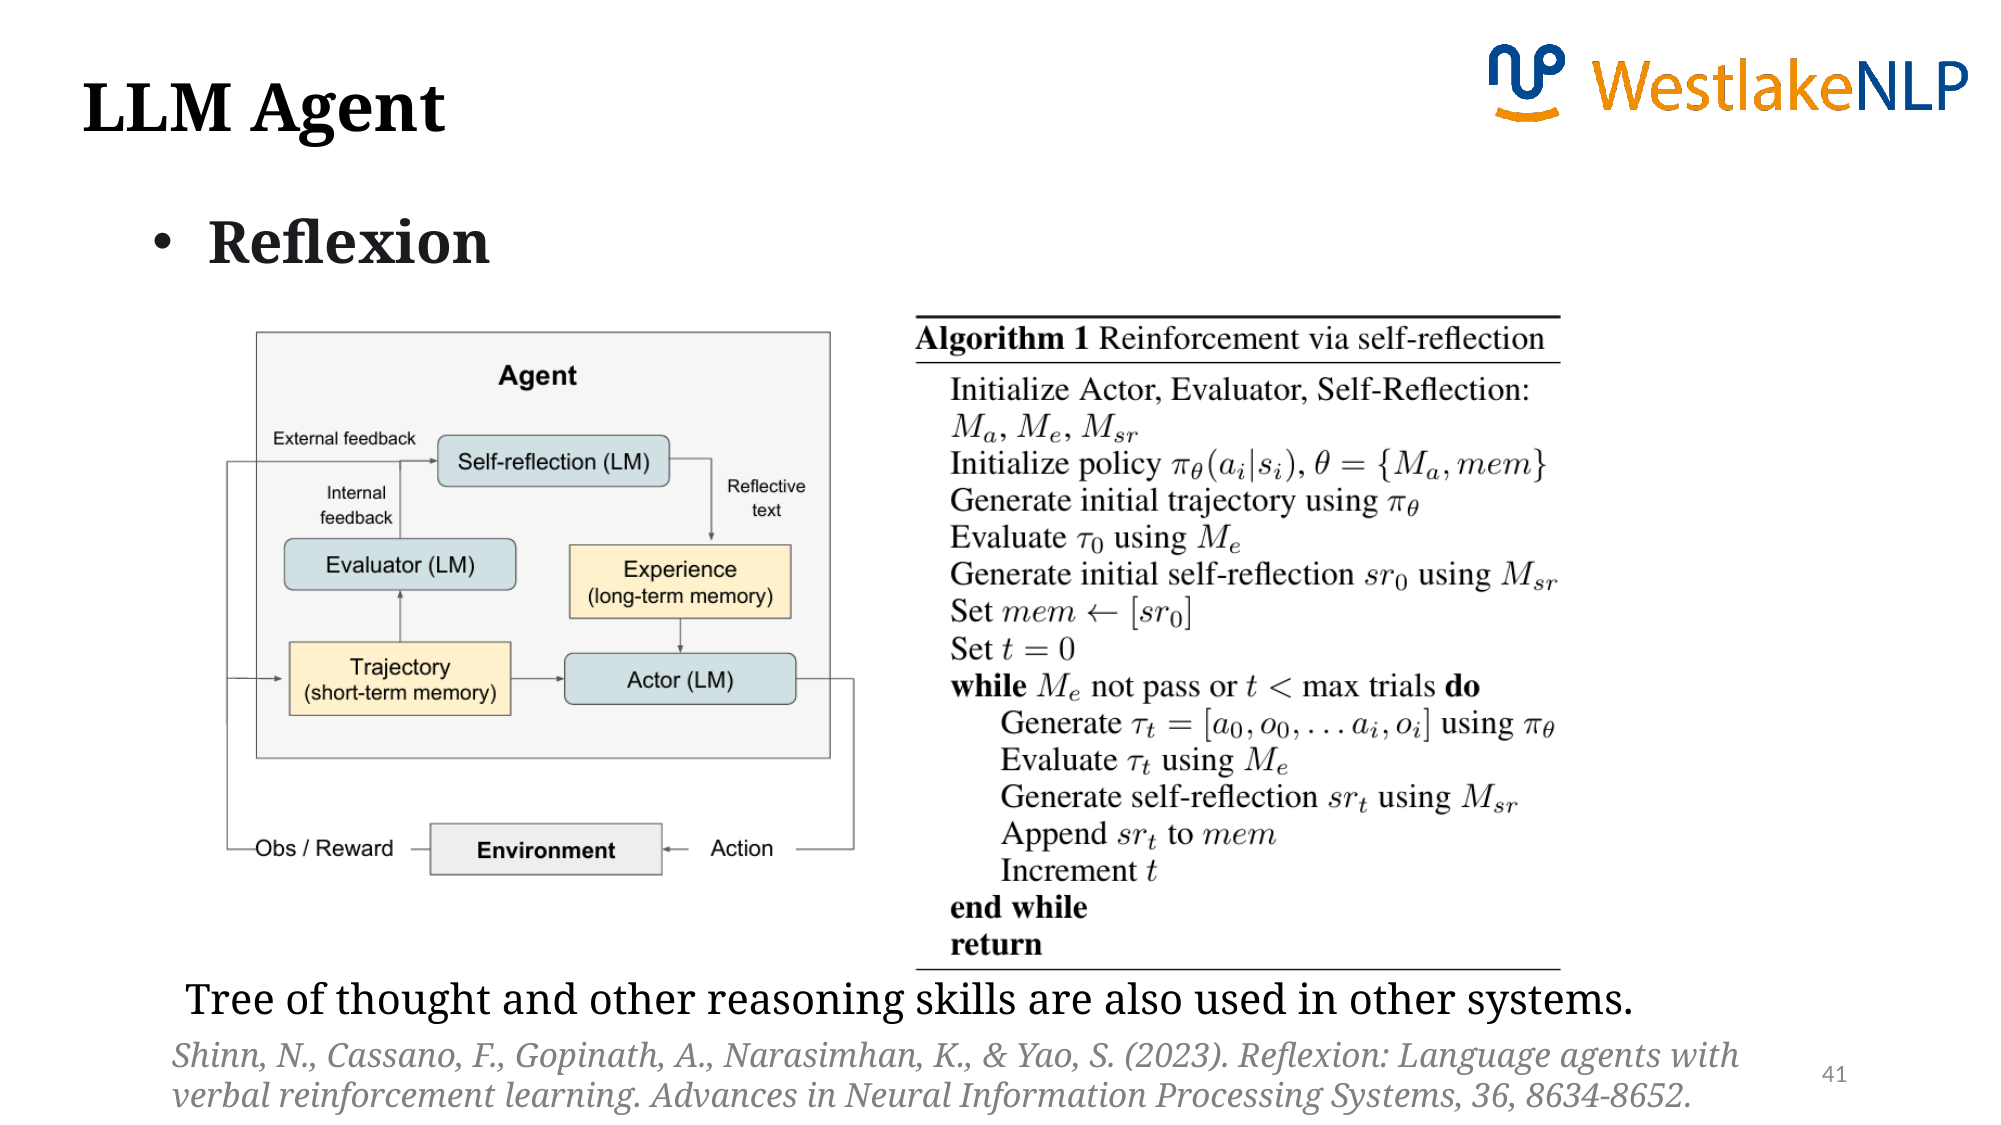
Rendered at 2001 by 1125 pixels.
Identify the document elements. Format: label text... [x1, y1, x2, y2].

text_box Tree of thought and other reasoning skills are also used in other systems. [170, 965, 1730, 1030]
picture [205, 286, 1588, 983]
text_box LLM Agent [67, 56, 462, 152]
slide_number 41 [1412, 1042, 1863, 1103]
text_box Reflexion [137, 163, 1933, 388]
picture [1459, 0, 2000, 170]
text_box Shinn, N., Cassano, F., Gopinath, A., Narasimhan, K., & Yao, S. (2023). Reflexion: Language agents with verbal reinforcement learning. Advances in Neural Information Processing Systems, 36, 8634-8652. [157, 1026, 1860, 1122]
